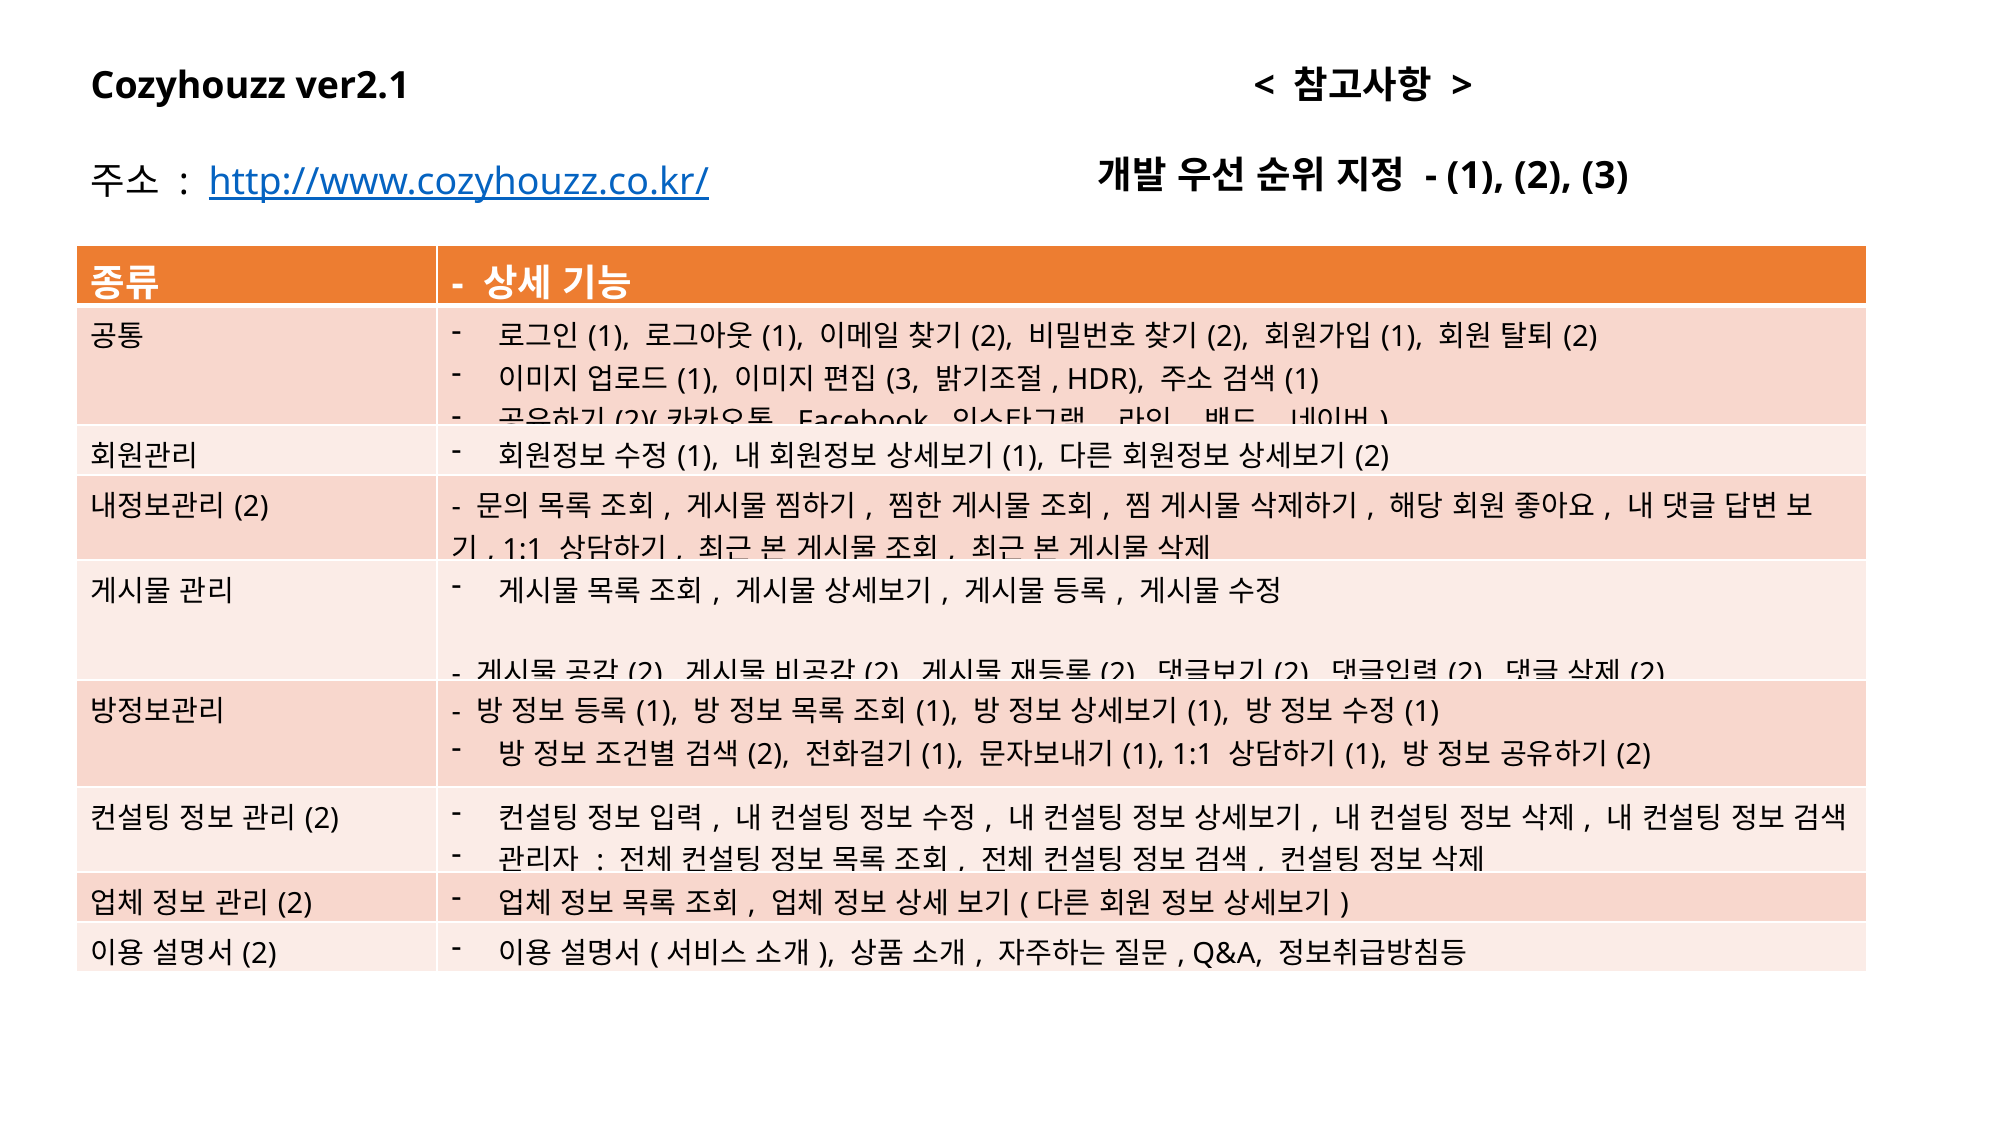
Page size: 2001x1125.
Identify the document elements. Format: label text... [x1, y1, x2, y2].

text_box Cozyhouzz ver2.1 [75, 53, 861, 114]
table_cell 컨설팅 정보 관리(2) [77, 788, 436, 871]
table_cell 컨설팅 정보 입력, 내 컨설팅 정보 수정, 내 컨설팅 정보 상세보기, 내 컨설팅 정보 삭제, 내 컨설팅 정보 검색 관리자 : 전체 컨설팅 정보 목록 조회, 전체 컨설팅 정보 검색, 컨설팅 정보 삭제 [438, 788, 1866, 871]
table_cell 방정보관리 [77, 681, 436, 786]
table_cell 회원관리 [77, 426, 436, 474]
table_cell 게시물 관리 [77, 561, 436, 679]
table_cell - 방 정보 등록(1), 방 정보 목록 조회(1), 방 정보 상세보기(1), 방 정보 수정(1) 방 정보 조건별 검색(2), 전화걸기(1), 문자보내기(1), 1:1 상담하기(1), 방 정보 공유하기(2) [438, 681, 1866, 786]
table_cell 공통 [77, 308, 436, 424]
table_cell 이용 설명서(서비스 소개), 상품 소개, 자주하는 질문, Q&A, 정보취급방침등 [438, 923, 1866, 971]
table_cell 이용 설명서(2) [77, 923, 436, 971]
table_cell 업체 정보 목록 조회, 업체 정보 상세 보기(다른 회원 정보 상세보기) [438, 873, 1866, 921]
table_cell 업체 정보 관리(2) [77, 873, 436, 921]
text_box 주소 : http://www.cozyhouzz.co.kr/ [75, 149, 845, 216]
table_cell 게시물 목록 조회, 게시물 상세보기, 게시물 등록, 게시물 수정 - 게시물 공감(2), 게시물 비공감(2), 게시물 재등록(2) 댓글보기(2), 댓글입력(2), 댓글 삭제(2) [438, 561, 1866, 679]
table_header 종류 [77, 246, 436, 303]
table_header - 상세 기능 [438, 246, 1866, 303]
table_cell 회원정보 수정(1), 내 회원정보 상세보기(1), 다른 회원정보 상세보기(2) [438, 426, 1866, 474]
text_box < 참고사항 > 개발 우선 순위 지정 - (1), (2), (3) [908, 53, 1818, 204]
table_cell 로그인(1), 로그아웃(1), 이메일 찾기(2), 비밀번호 찾기(2), 회원가입(1), 회원 탈퇴(2) 이미지 업로드(1), 이미지 편집(3, 밝기조절, HDR), 주소 검색(1) 공유하기(2)(카카오톡, Facebook, 인스타그램, 라인, 밴드, 네이버) [438, 308, 1866, 424]
table_cell 내정보관리(2) [77, 476, 436, 559]
table_cell - 문의 목록 조회, 게시물 찜하기, 찜한 게시물 조회, 찜 게시물 삭제하기, 해당 회원 좋아요, 내 댓글 답변 보기, 1:1 상담하기, 최근 본 게시물 조회, 최근 본 게시물 삭제 [438, 476, 1866, 559]
